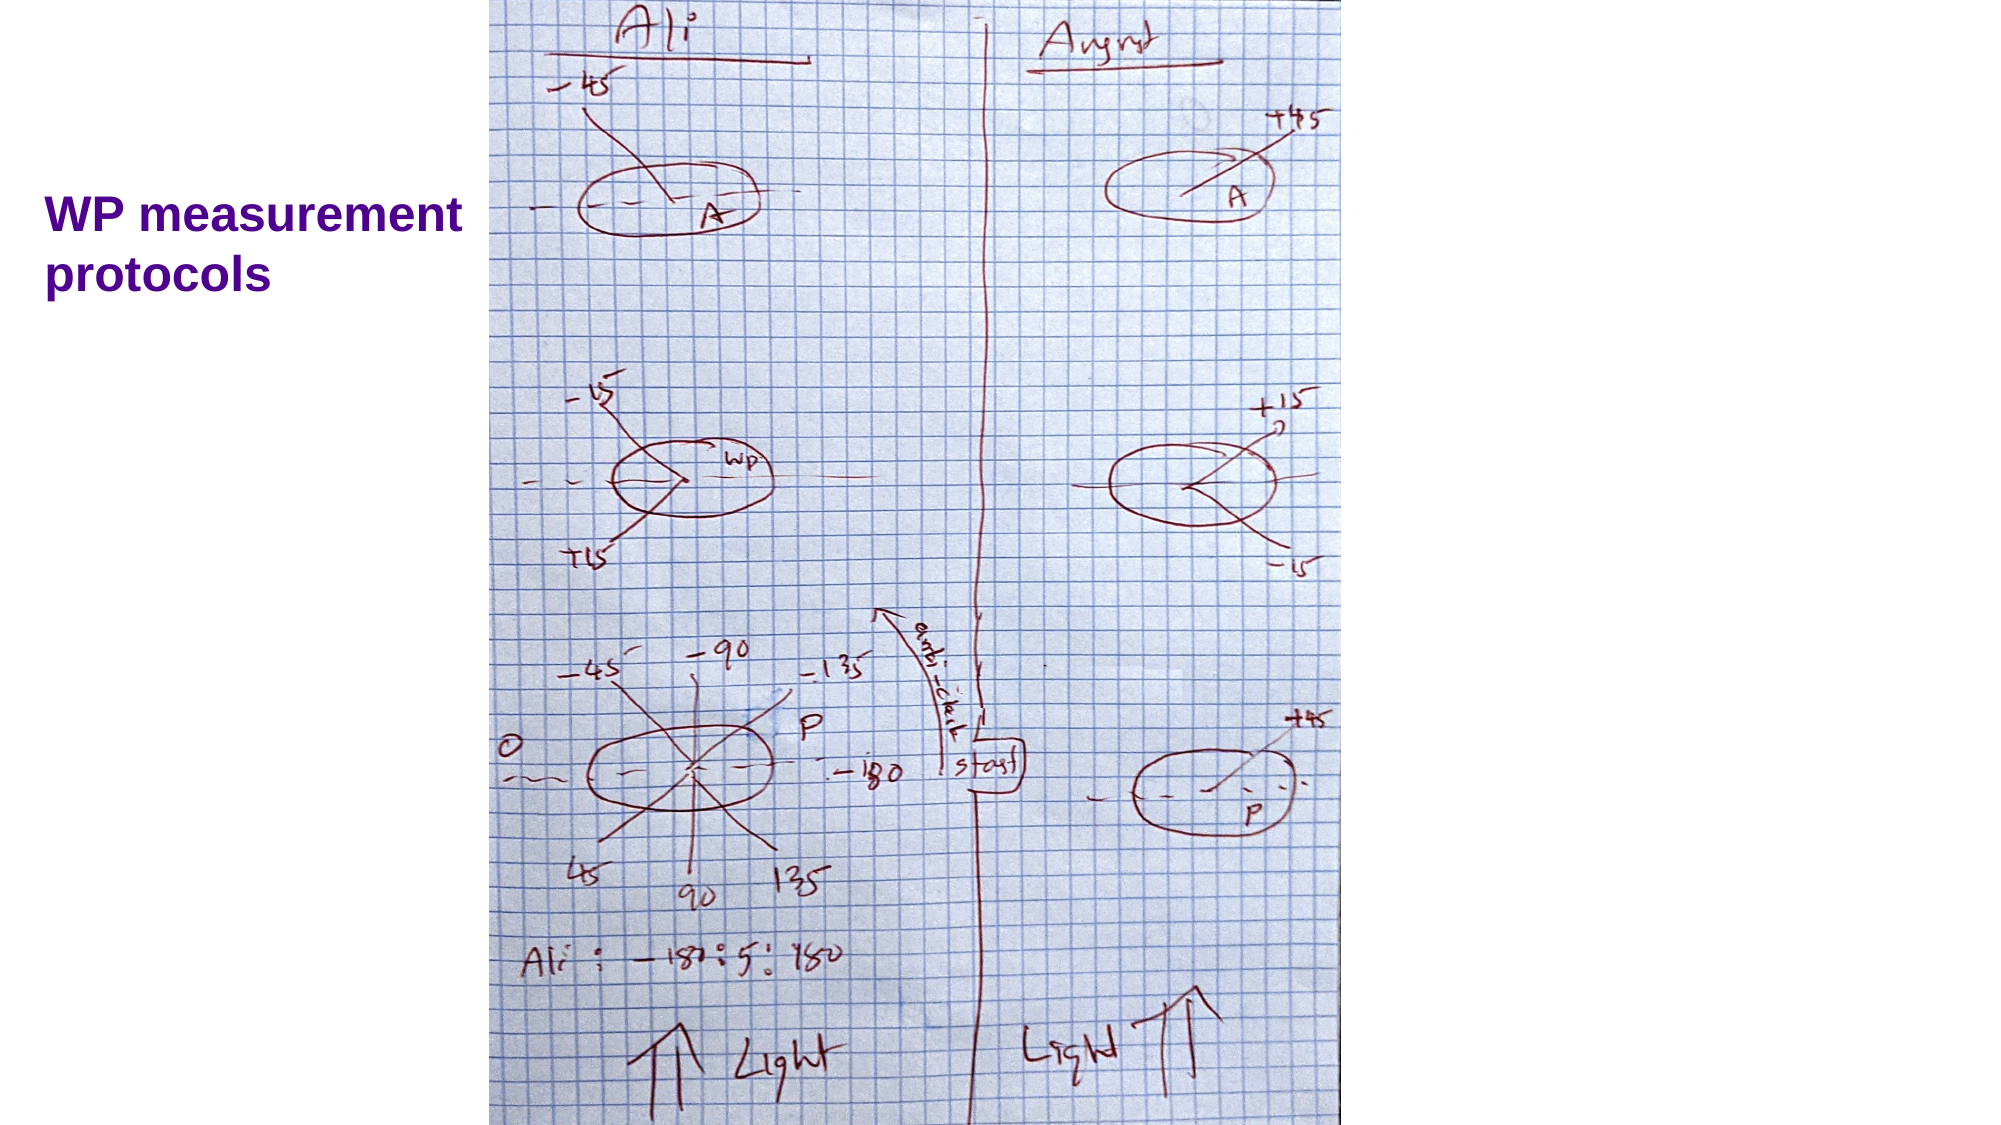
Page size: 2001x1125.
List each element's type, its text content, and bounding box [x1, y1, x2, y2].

text_box WP measurement protocols [29, 174, 489, 309]
picture [489, 0, 1341, 1125]
